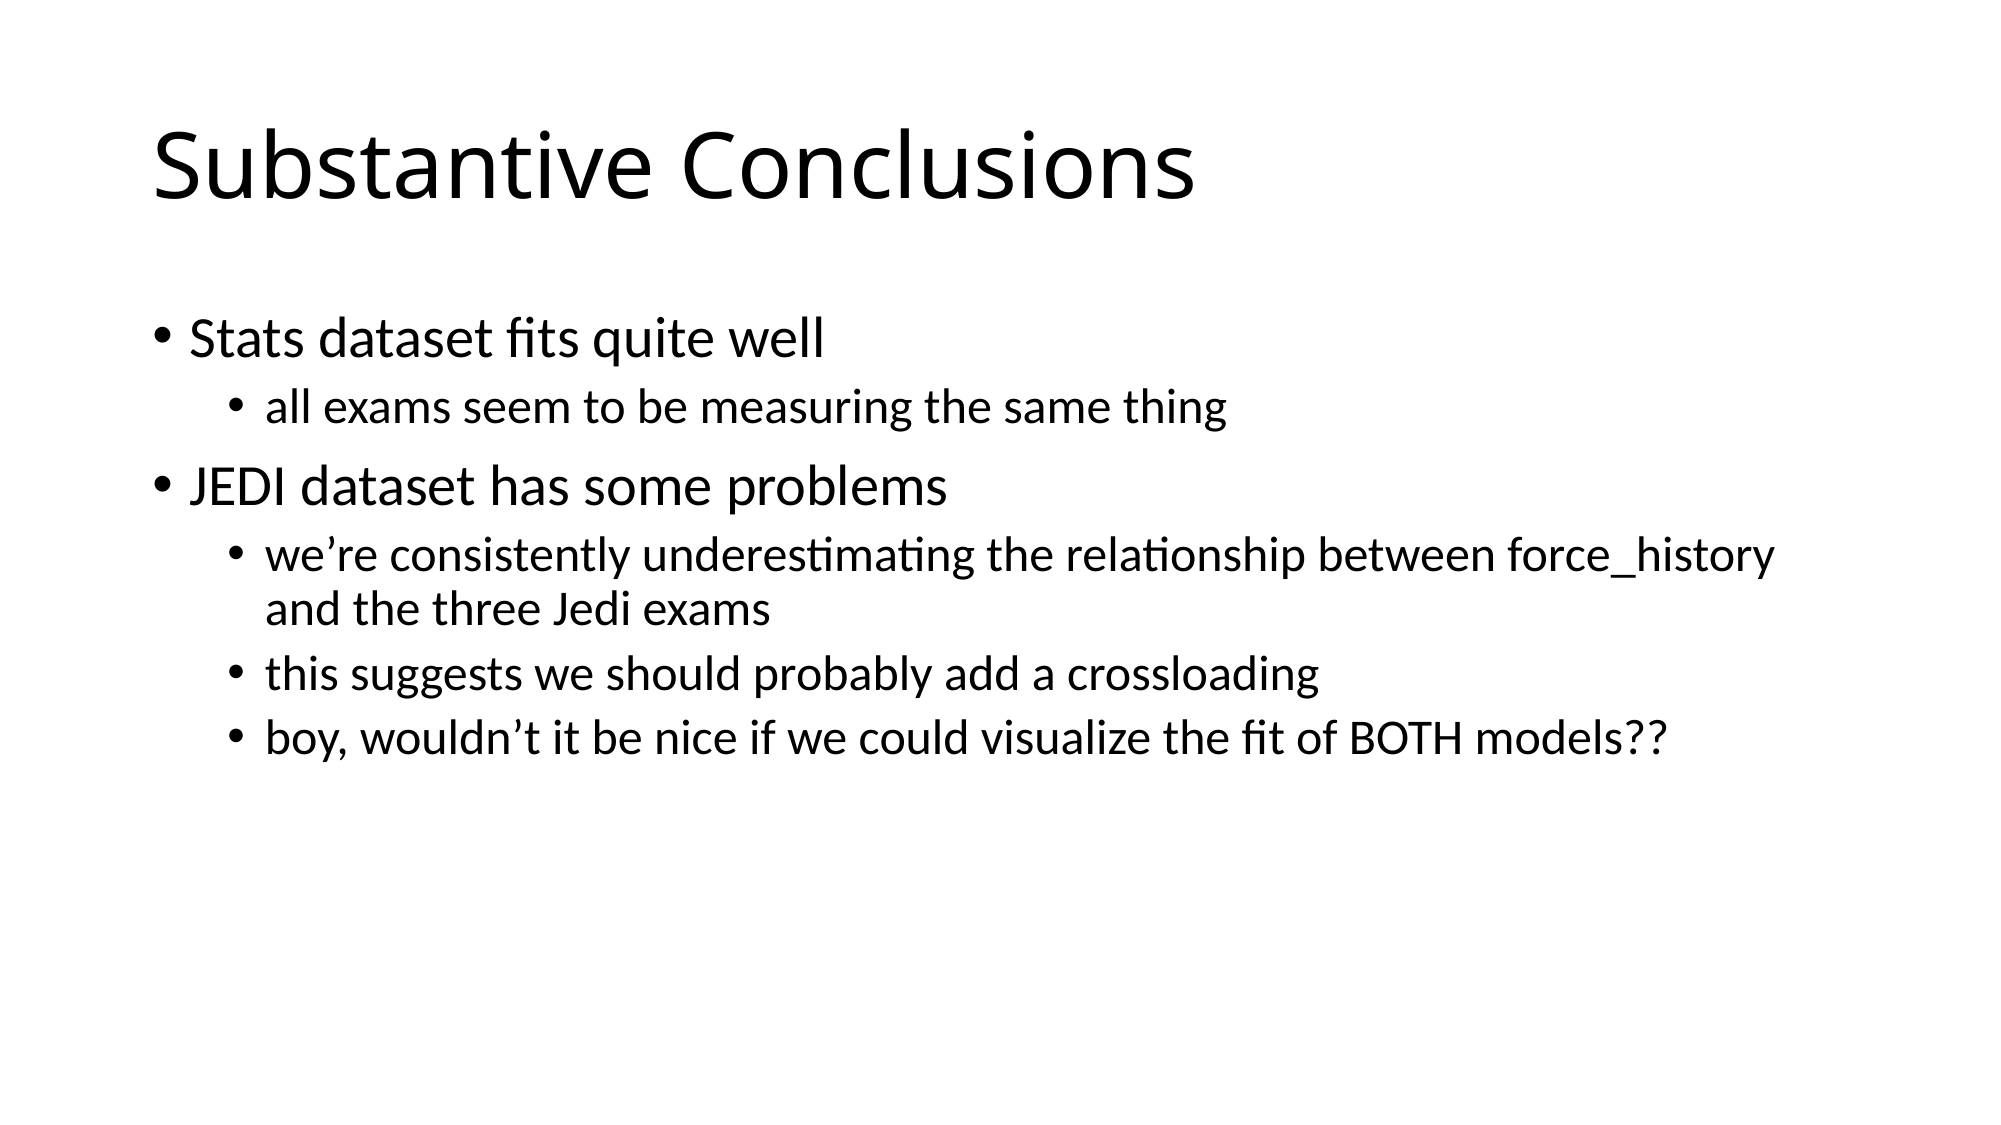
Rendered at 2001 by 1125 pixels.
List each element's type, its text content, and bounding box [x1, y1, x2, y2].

title Substantive Conclusions [137, 59, 1863, 278]
list Stats dataset fits quite well all exams seem to be measuring the same thing JEDI dataset has some problems we’re consistently underestimating the relationship between force_history and the three Jedi exams this suggests we should probably add a crossloading boy, wouldn’t it be nice if we could visualize the fit of BOTH models?? [137, 299, 1863, 1014]
